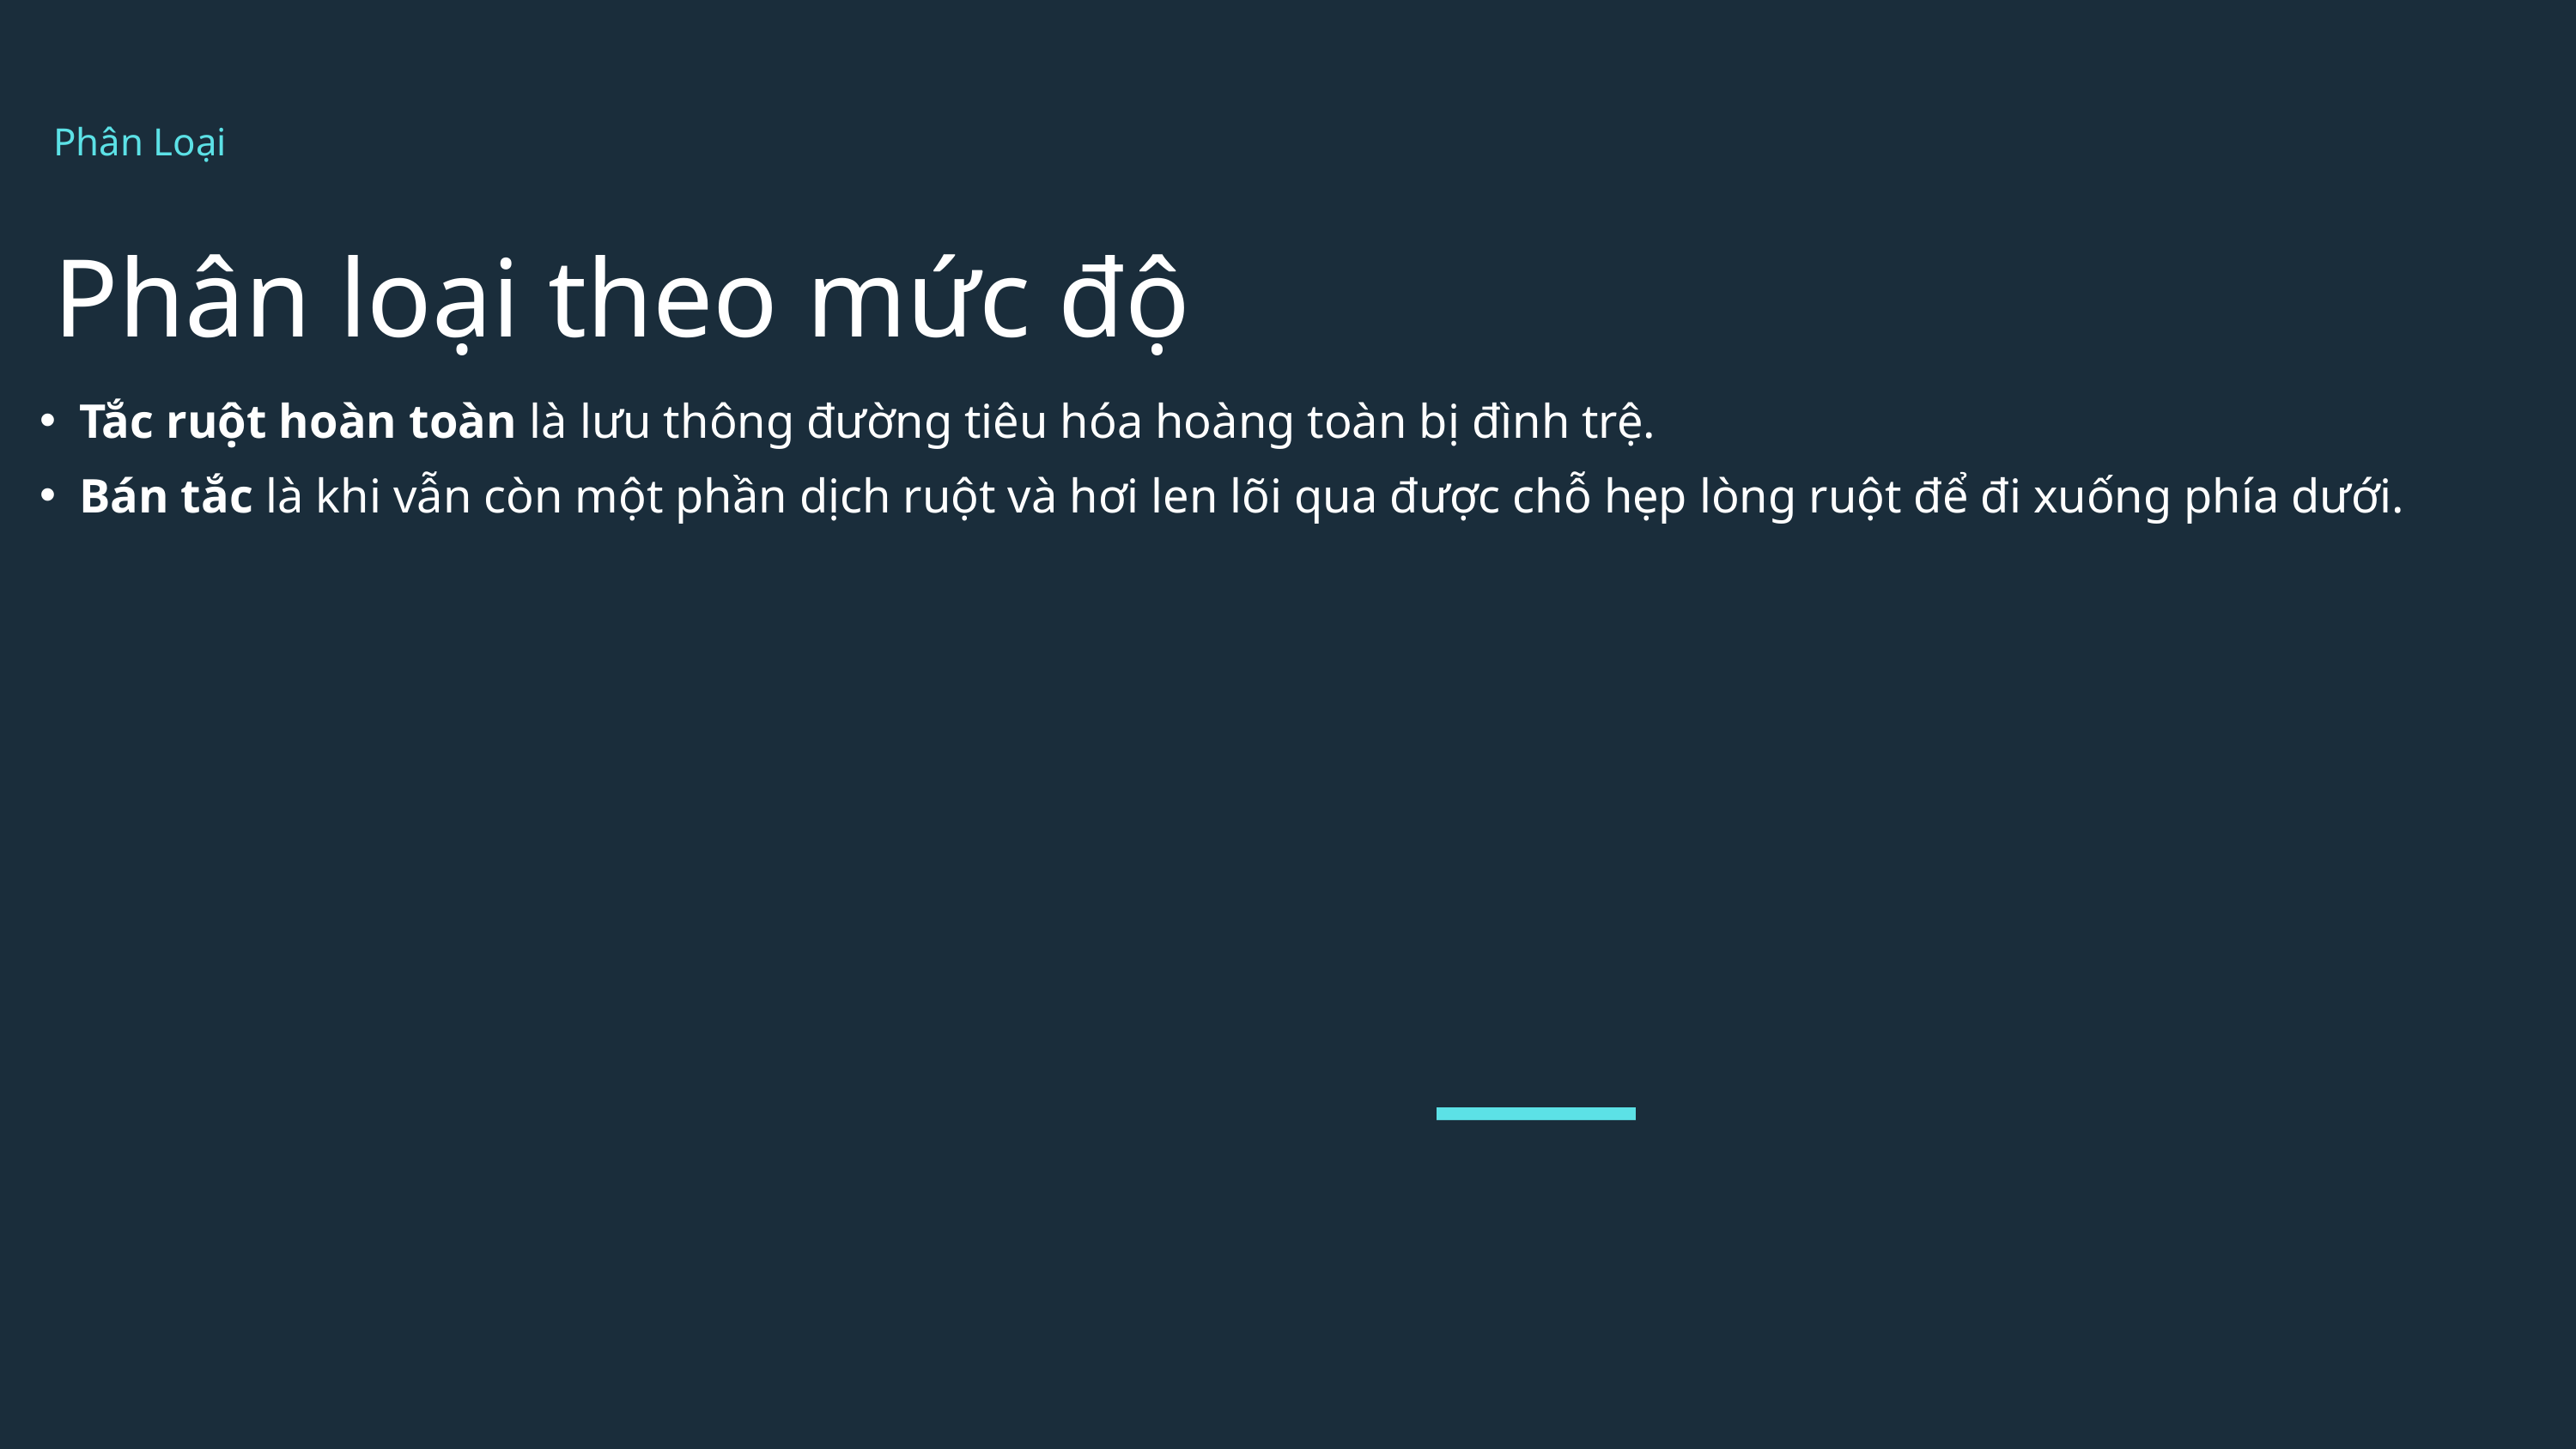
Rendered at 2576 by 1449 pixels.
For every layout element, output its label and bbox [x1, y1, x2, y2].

text_box [0, 0, 2576, 1449]
picture [1437, 1106, 1637, 1121]
